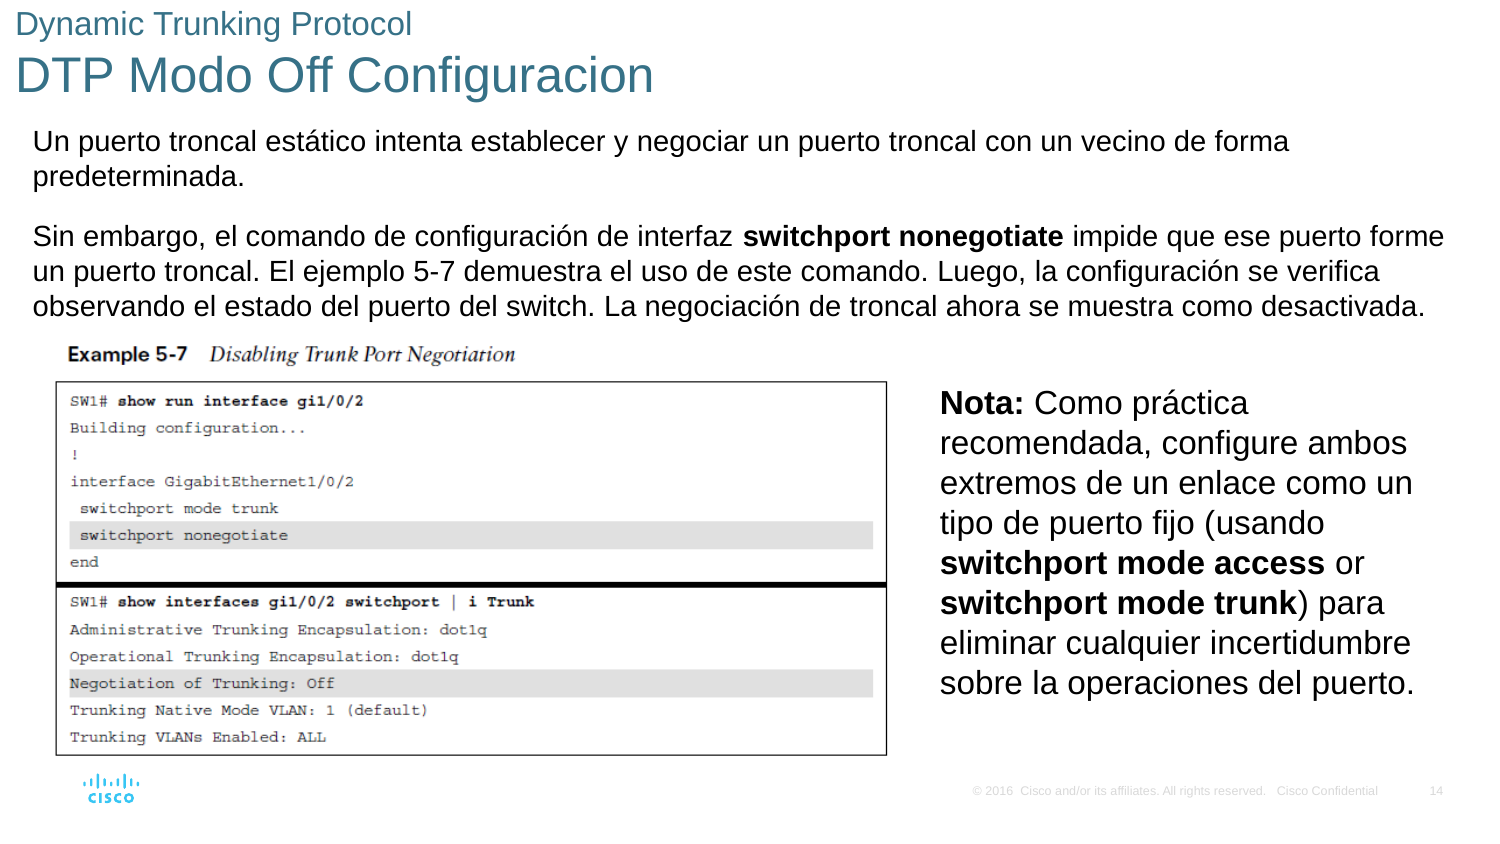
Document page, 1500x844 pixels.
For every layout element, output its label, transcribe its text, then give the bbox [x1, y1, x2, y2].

title Dynamic Trunking Protocol DTP Modo Off Configuracion [0, 0, 1479, 104]
text_box Nota: Como práctica recomendada, configure ambos extremos de un enlace como un tipo de puerto fijo (usando switchport mode access or switchport mode trunk) para eliminar cualquier incertidumbre sobre la operaciones del puerto. [925, 374, 1449, 709]
list Un puerto troncal estático intenta establecer y negociar un puerto troncal con un vecino de forma predeterminada. Sin embargo, el comando de configuración de interfaz switchport nonegotiate impide que ese puerto forme un puerto troncal. El ejemplo 5-7 demuestra el uso de este comando. Luego, la configuración se verifica observando el estado del puerto del switch. La negociación de troncal ahora se muestra como desactivada. [17, 115, 1479, 319]
picture [50, 337, 893, 765]
